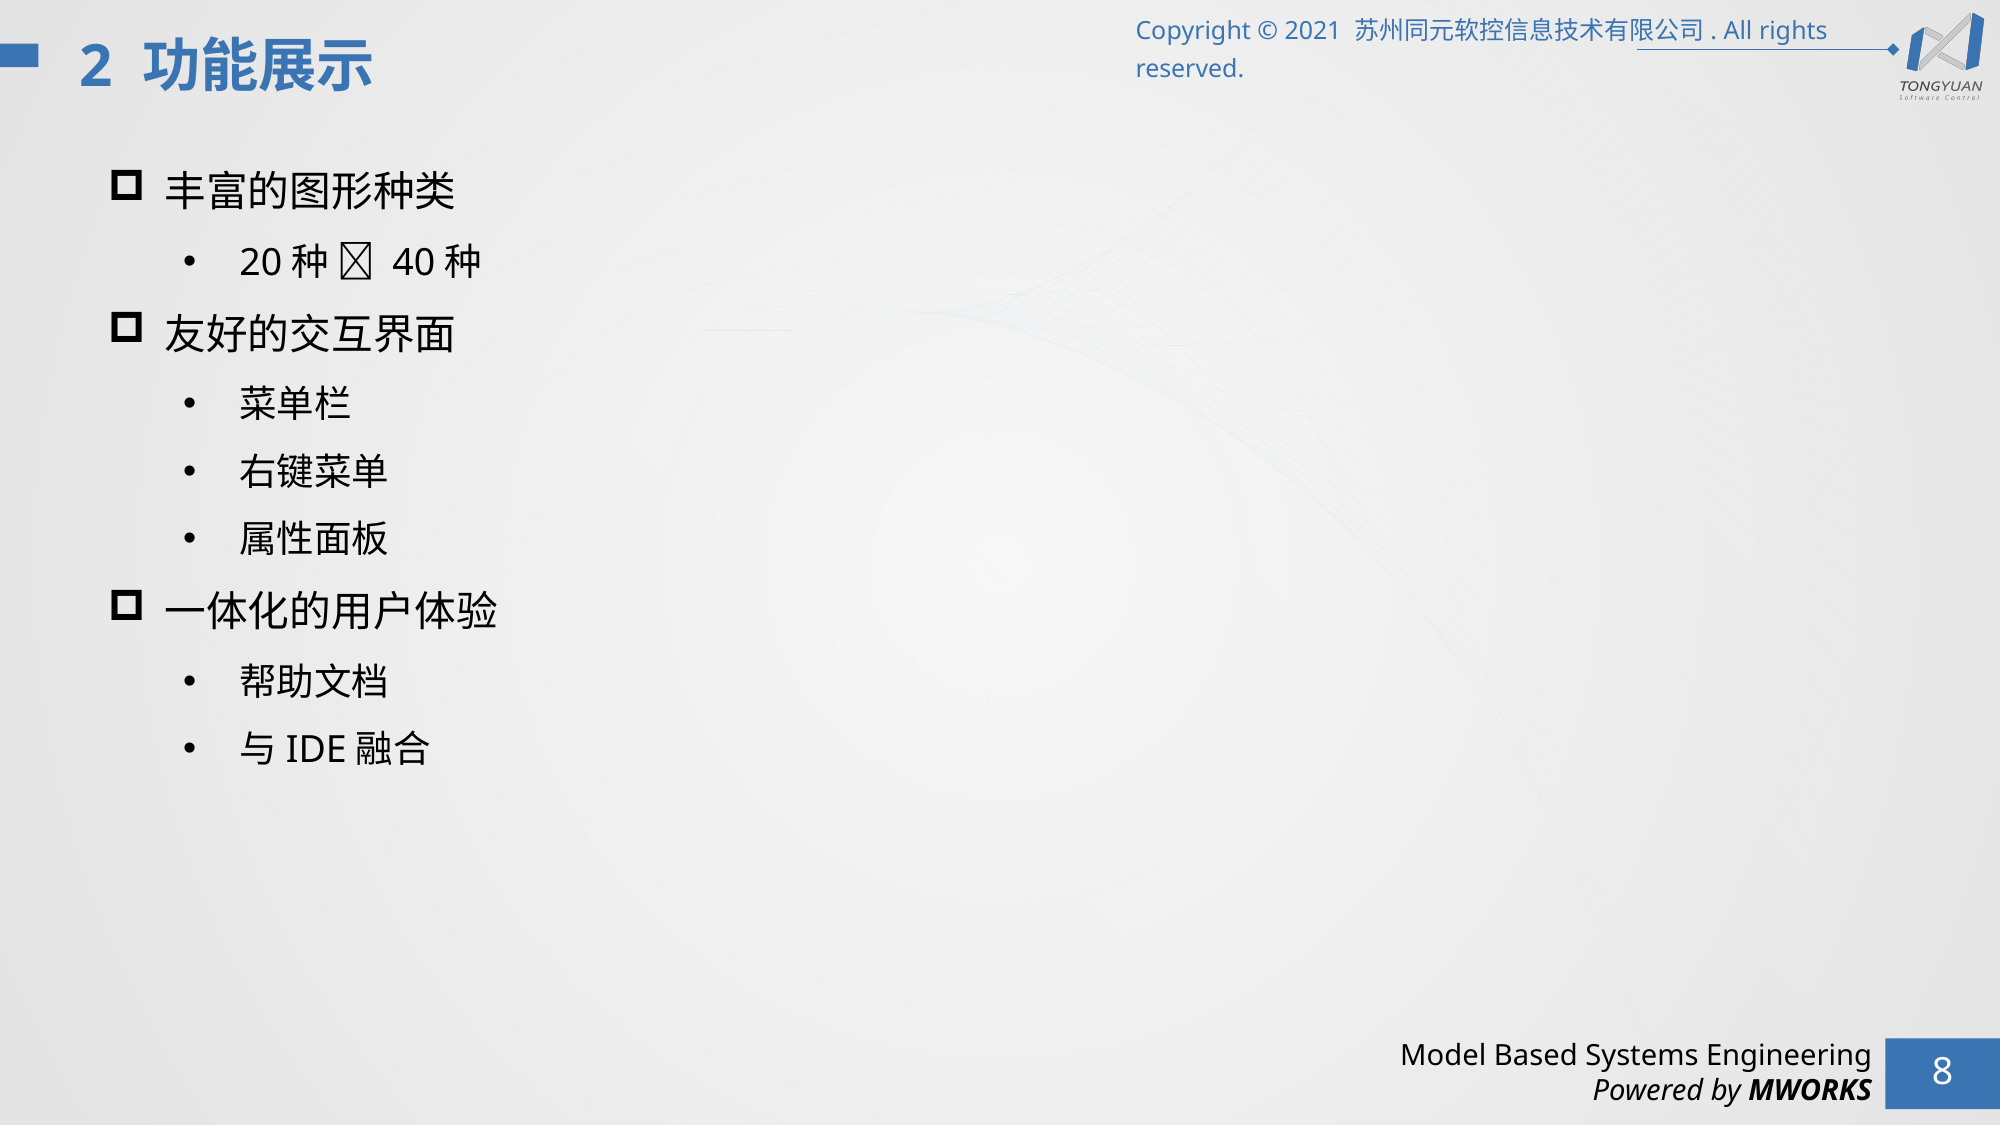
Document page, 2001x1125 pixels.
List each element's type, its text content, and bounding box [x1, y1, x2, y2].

picture [1895, 10, 1988, 103]
text_box 2 功能展示 [64, 20, 1173, 106]
text_box 丰富的图形种类 20种  40种 友好的交互界面 菜单栏 右键菜单 属性面板 一体化的用户体验 帮助文档 与IDE融合 [93, 132, 1779, 778]
